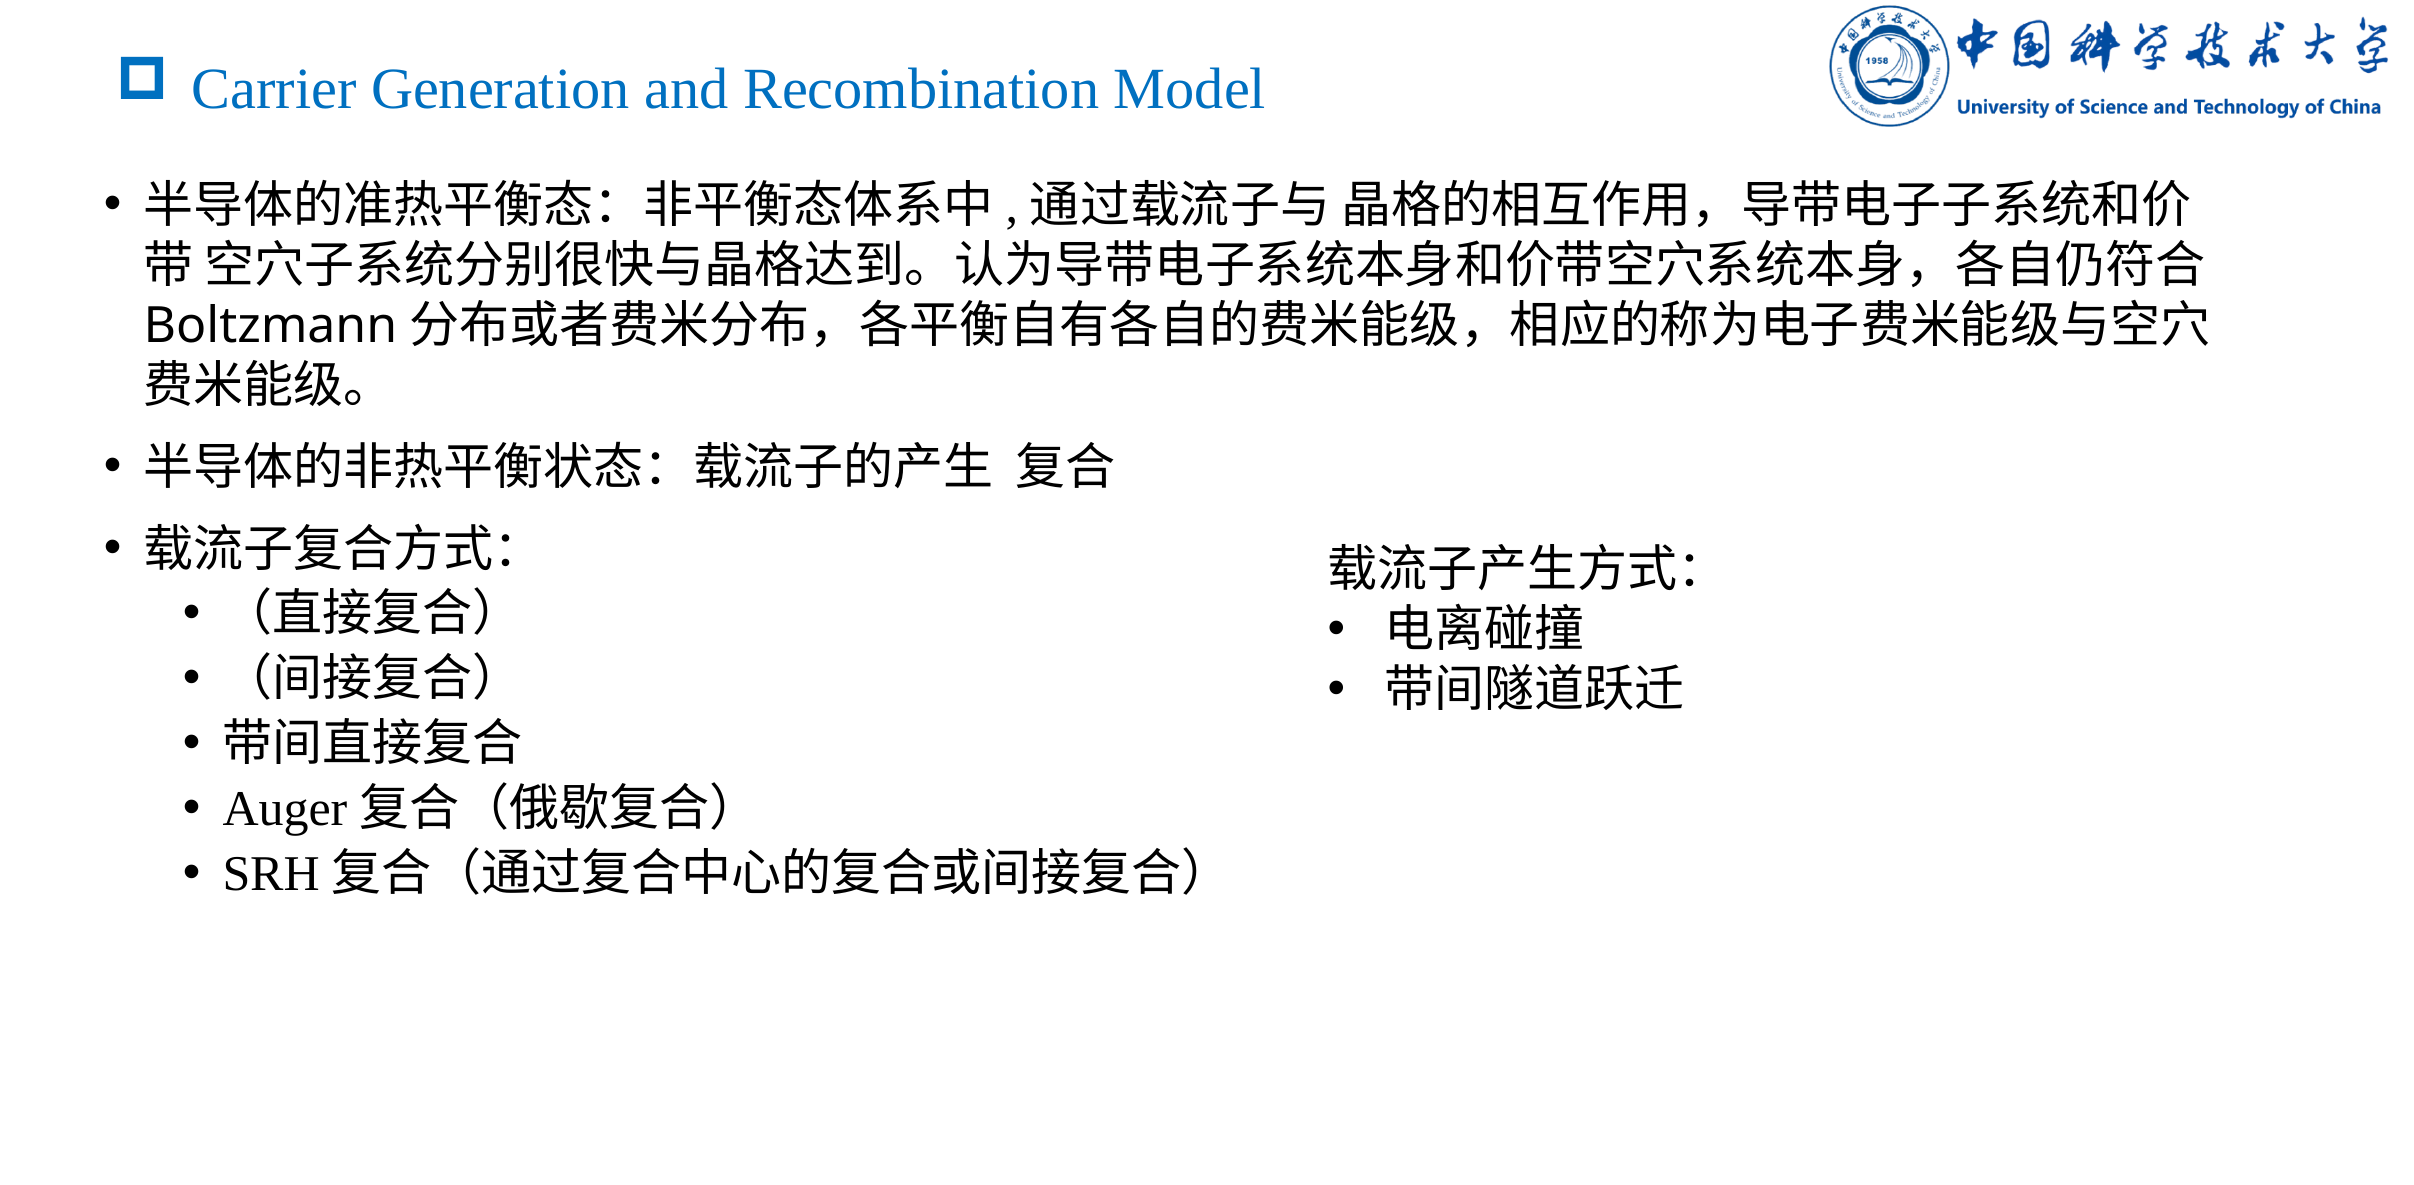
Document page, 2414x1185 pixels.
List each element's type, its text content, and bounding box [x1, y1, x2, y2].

picture [1829, 0, 2398, 129]
text_box 载流子产生方式： 电离碰撞 带间隧道跃迁 [1313, 529, 1743, 725]
title Carrier Generation and Recombination Model [101, 34, 1830, 145]
